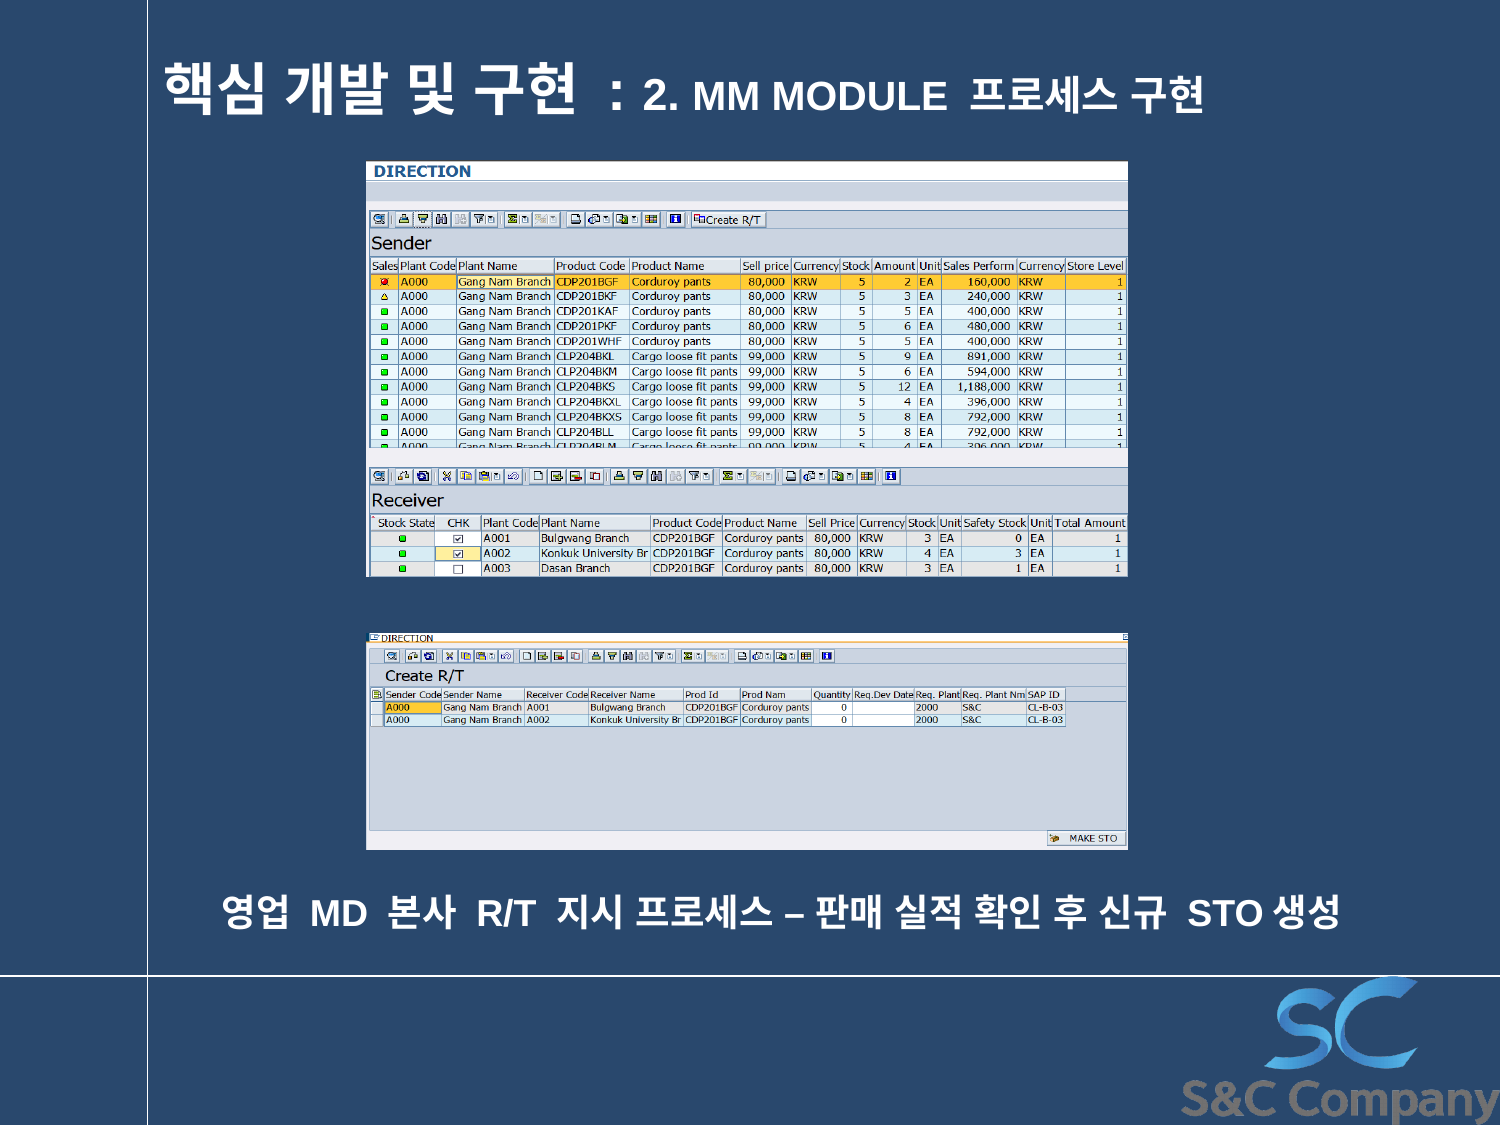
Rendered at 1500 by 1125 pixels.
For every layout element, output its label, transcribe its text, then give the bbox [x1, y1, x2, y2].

text_box 영업 MD 본사 R/T 지시 프로세스 – 판매 실적 확인 후 신규 STO생성 [206, 881, 1412, 942]
picture [366, 633, 1129, 850]
text_box 핵심 개발 및 구현 : 2. MM MODULE 프로세스 구현 [152, 38, 1223, 137]
picture [1181, 975, 1500, 1125]
picture [366, 160, 1129, 578]
